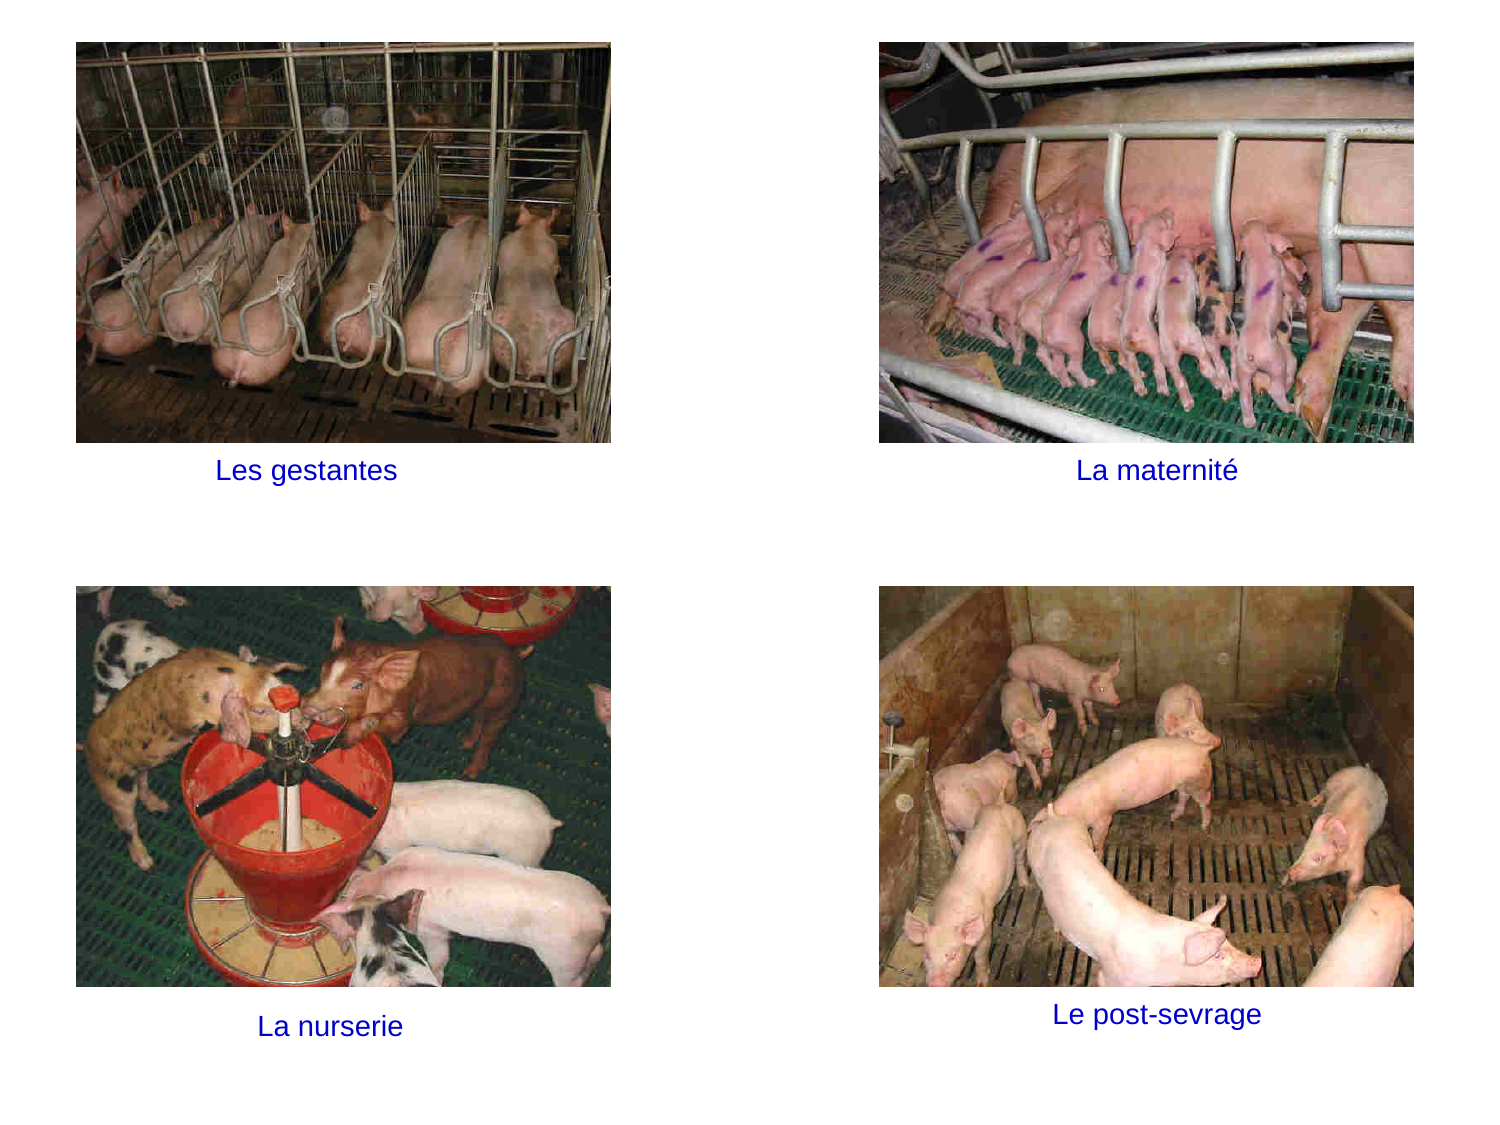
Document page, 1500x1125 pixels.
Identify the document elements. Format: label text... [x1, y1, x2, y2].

text_box La nurserie [159, 999, 502, 1050]
text_box Le post-sevrage [986, 998, 1329, 1038]
picture [879, 585, 1414, 987]
picture [879, 42, 1414, 443]
picture [76, 42, 611, 443]
picture [76, 585, 611, 987]
text_box La maternité [986, 455, 1329, 494]
text_box Les gestantes [135, 455, 479, 494]
